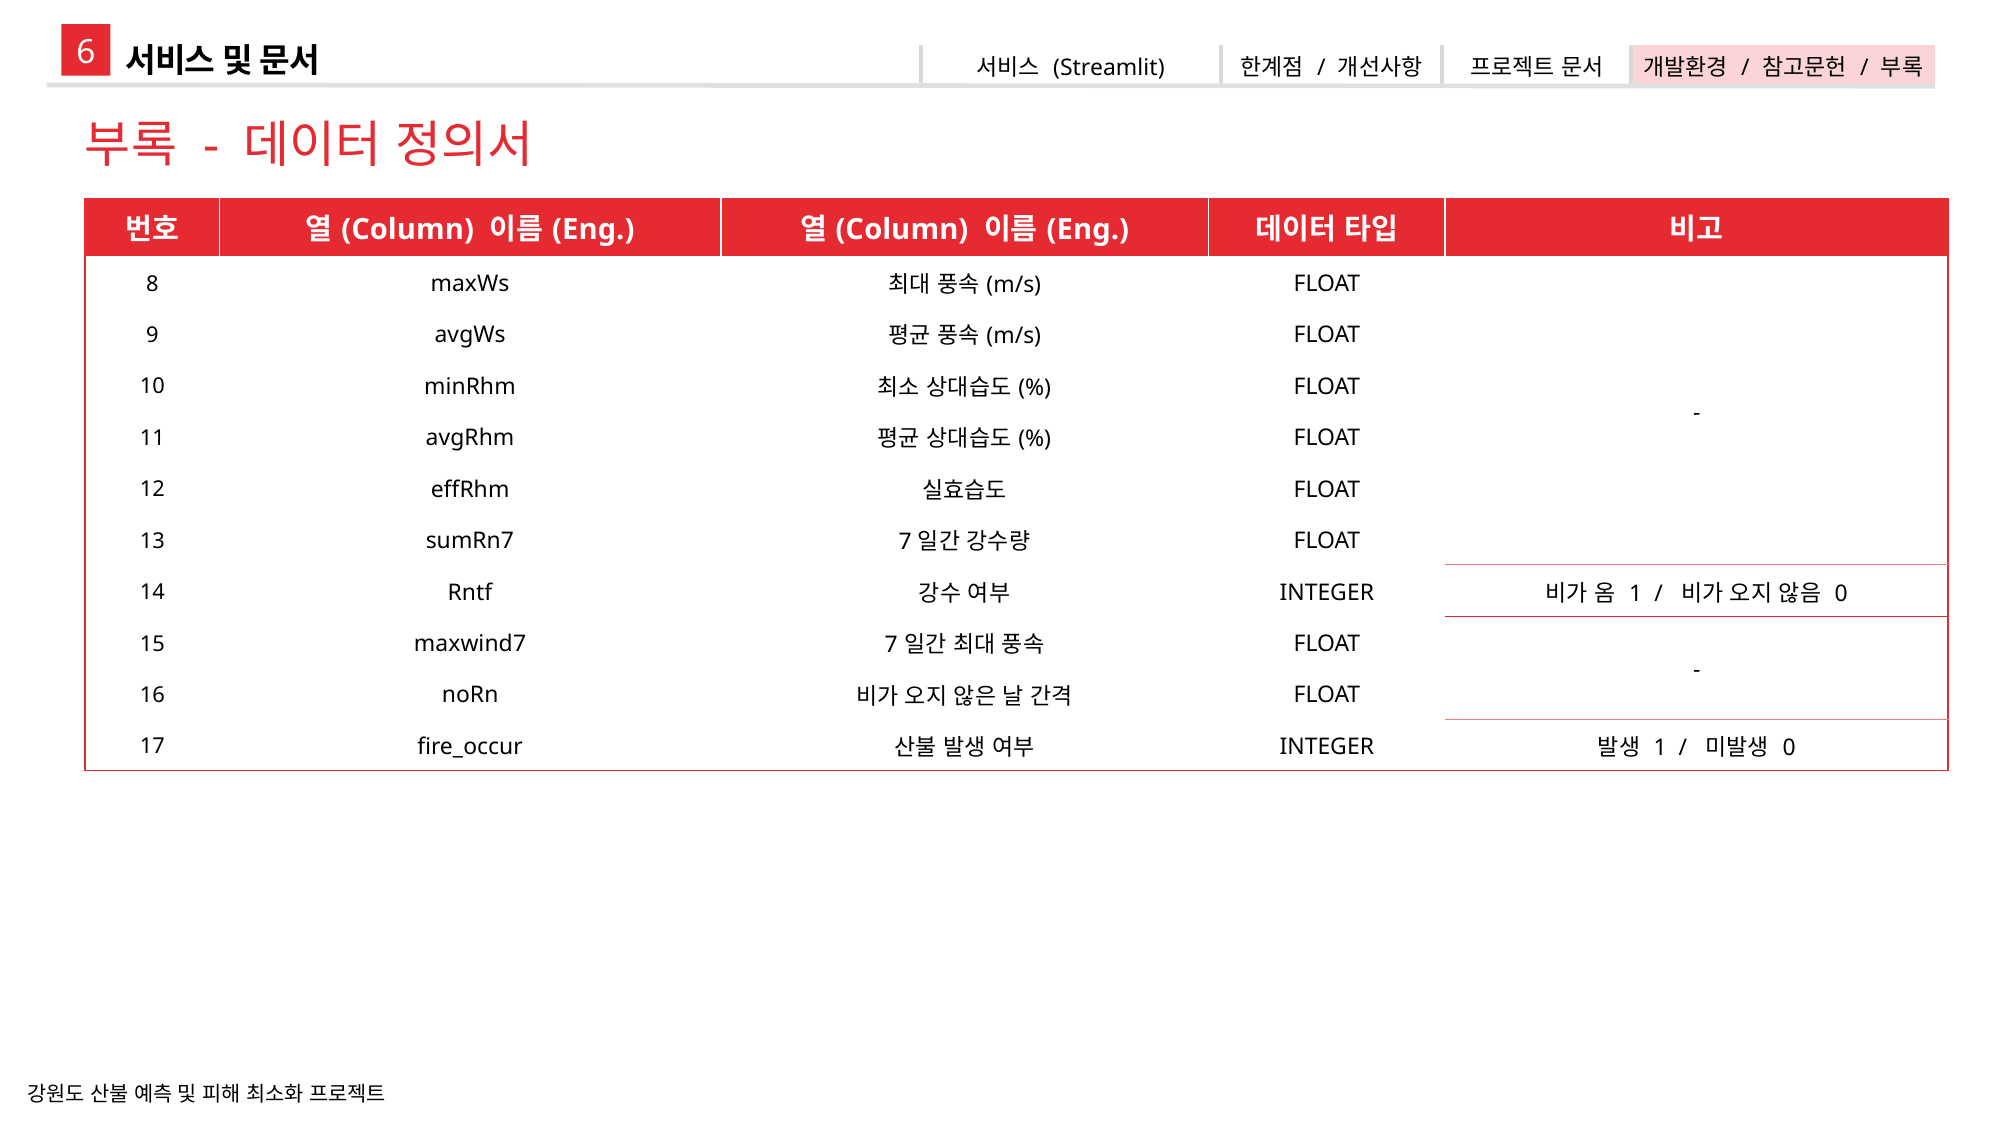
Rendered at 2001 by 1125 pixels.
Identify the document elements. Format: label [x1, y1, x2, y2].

table_header [1446, 199, 1947, 256]
table_cell [86, 256, 1947, 770]
table_header [1444, 45, 1629, 83]
text_box [27, 1081, 386, 1107]
table_header [1633, 45, 1935, 83]
table_header [923, 45, 1219, 83]
text_box [85, 112, 557, 173]
text_box [61, 24, 321, 81]
table_header [1209, 199, 1444, 256]
table_header [220, 199, 720, 256]
table_header [86, 199, 219, 256]
table_header [1223, 45, 1440, 83]
table_header [722, 199, 1208, 256]
